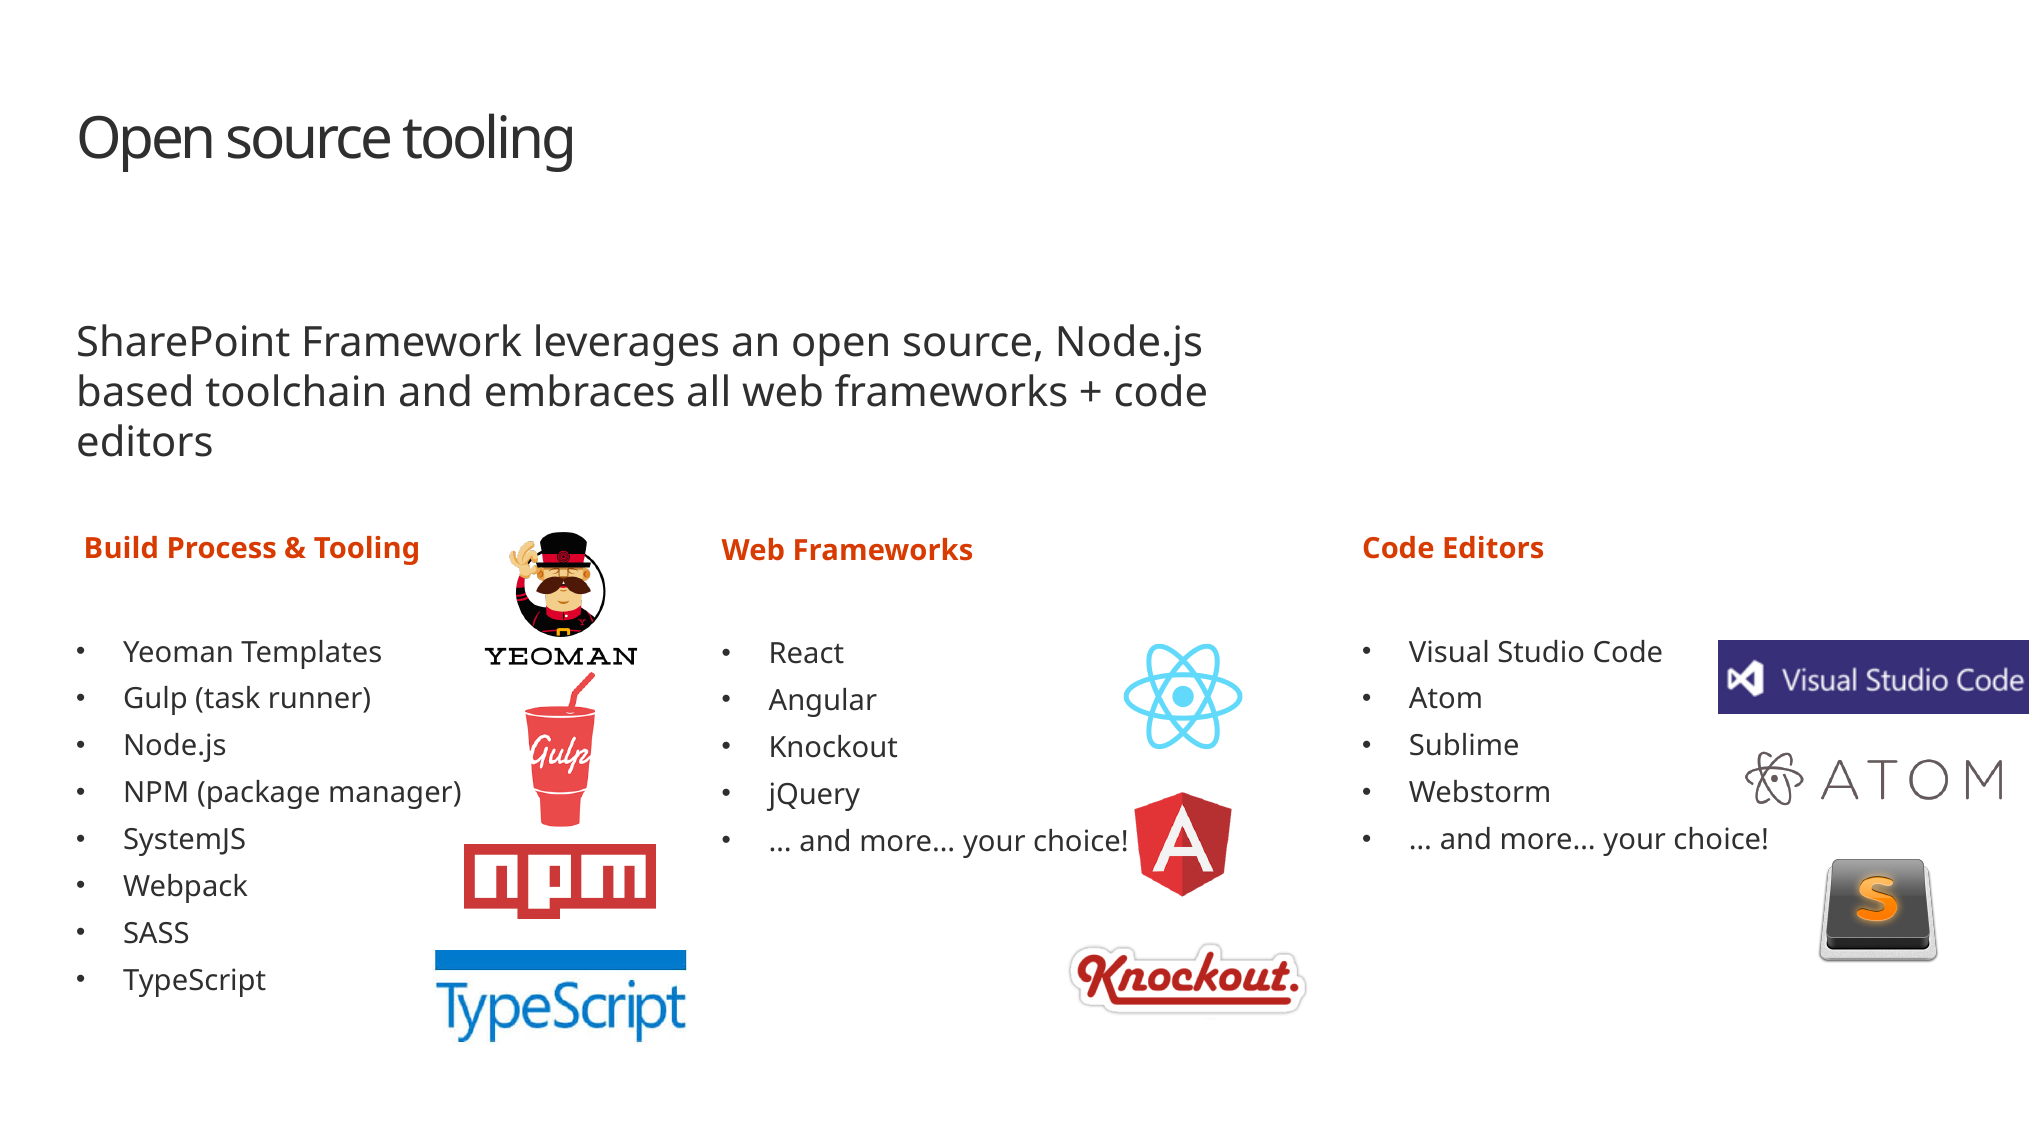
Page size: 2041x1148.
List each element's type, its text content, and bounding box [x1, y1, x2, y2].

picture [1744, 751, 2002, 806]
picture [476, 528, 644, 827]
list Code Editors Visual Studio Code Atom Sublime Webstorm … and more… your choice! [1362, 527, 1969, 861]
picture [1127, 789, 1238, 900]
title Open source tooling [76, 103, 1969, 172]
picture [432, 950, 688, 1045]
picture [464, 843, 656, 919]
list SharePoint Framework leverages an open source, Node.js based toolchain and embraces all web frameworks + code editors [76, 314, 1324, 416]
picture [1041, 922, 1324, 1045]
picture [1816, 849, 1941, 974]
list Web Frameworks React Angular Knockout jQuery … and more… your choice! [721, 528, 1324, 863]
picture [1115, 630, 1251, 767]
picture [1718, 640, 2029, 714]
list Build Process & Tooling Yeoman Templates Gulp (task runner) Node.js NPM (package manager) SystemJS Webpack SASS TypeScript [76, 527, 682, 1044]
